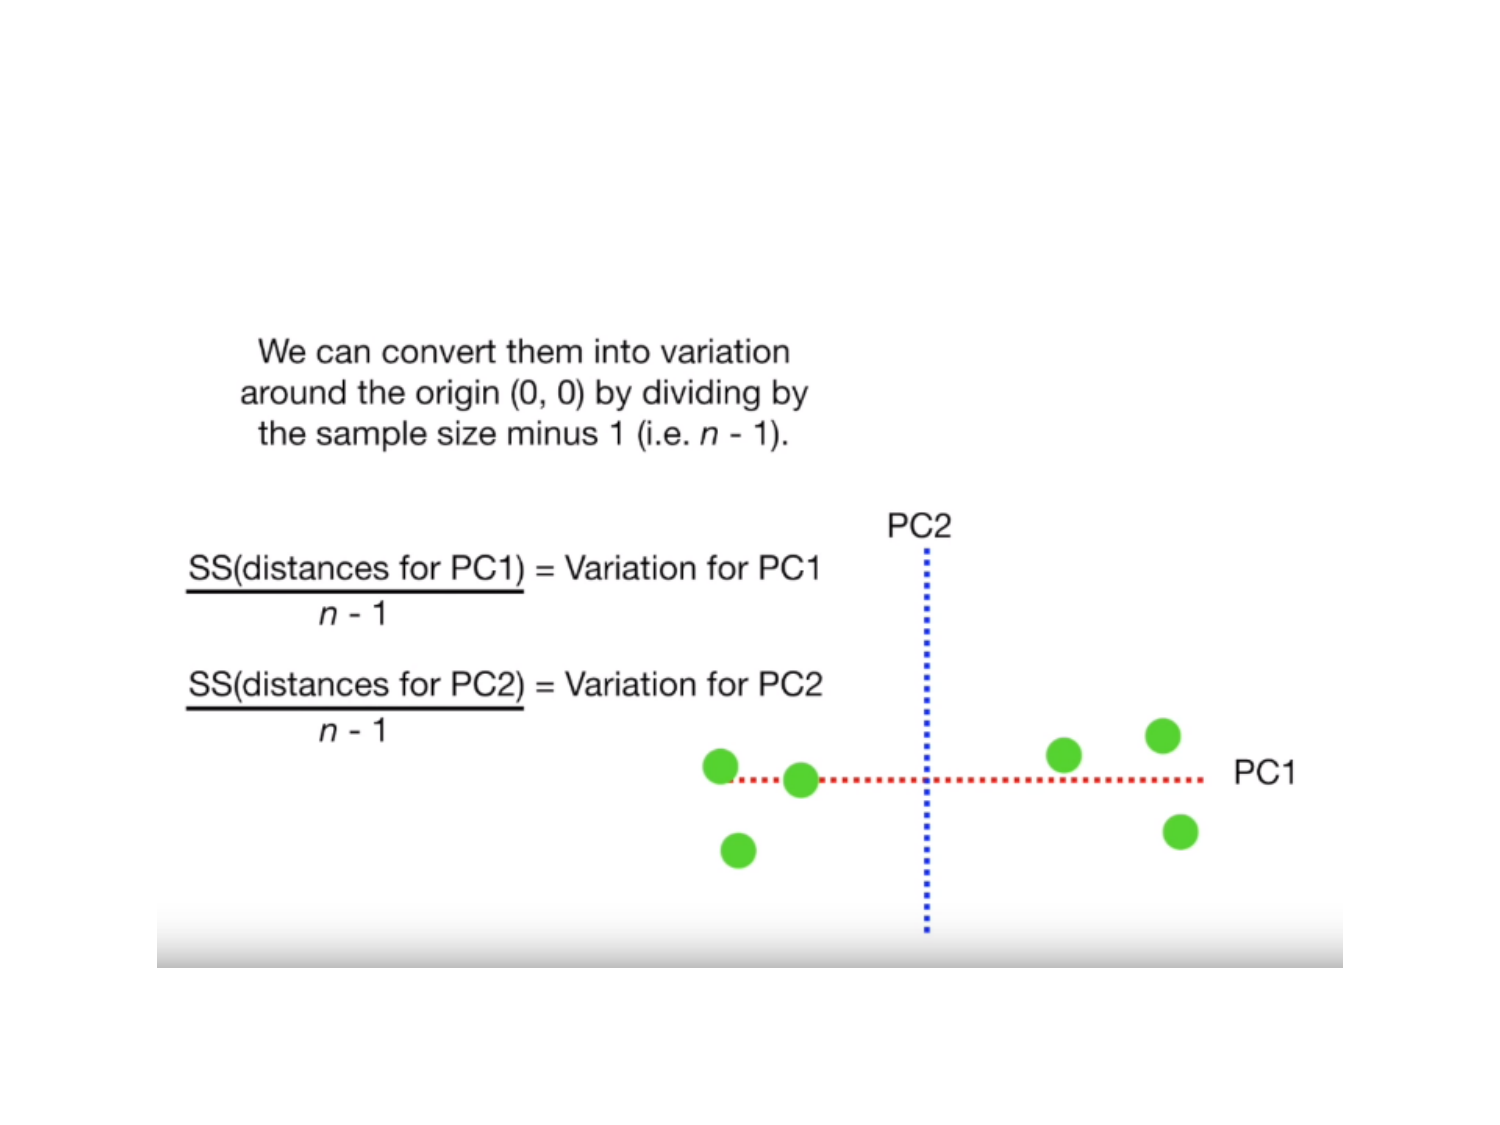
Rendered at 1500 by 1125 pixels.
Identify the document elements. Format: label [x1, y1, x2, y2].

list [156, 299, 1344, 968]
